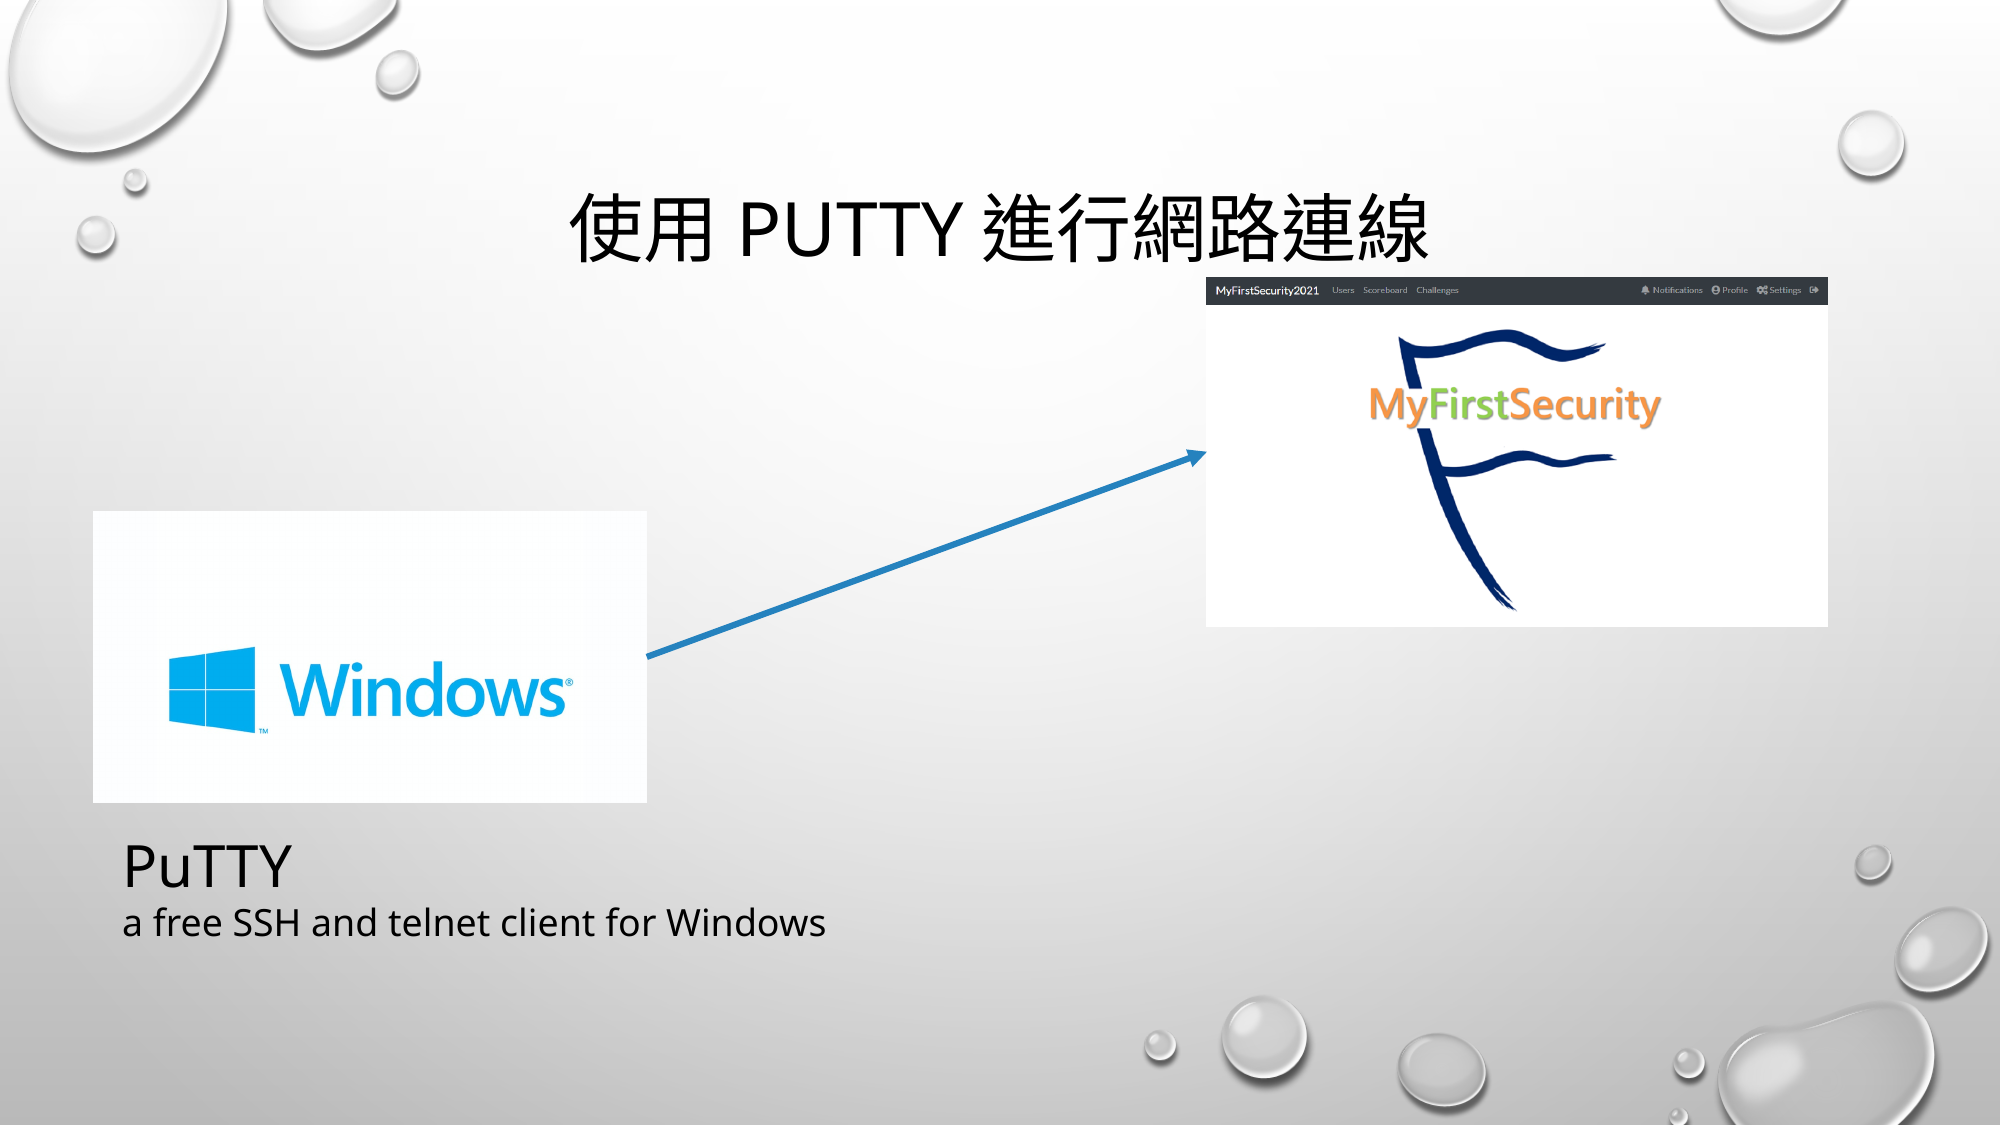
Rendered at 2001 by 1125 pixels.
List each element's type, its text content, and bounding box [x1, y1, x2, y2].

picture [0, 0, 2000, 1125]
text_box PuTTY a free SSH and telnet client for Windows [107, 821, 843, 952]
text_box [646, 451, 1207, 658]
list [1206, 276, 1828, 627]
title 使用putty進行網路連線 [149, 101, 1851, 364]
